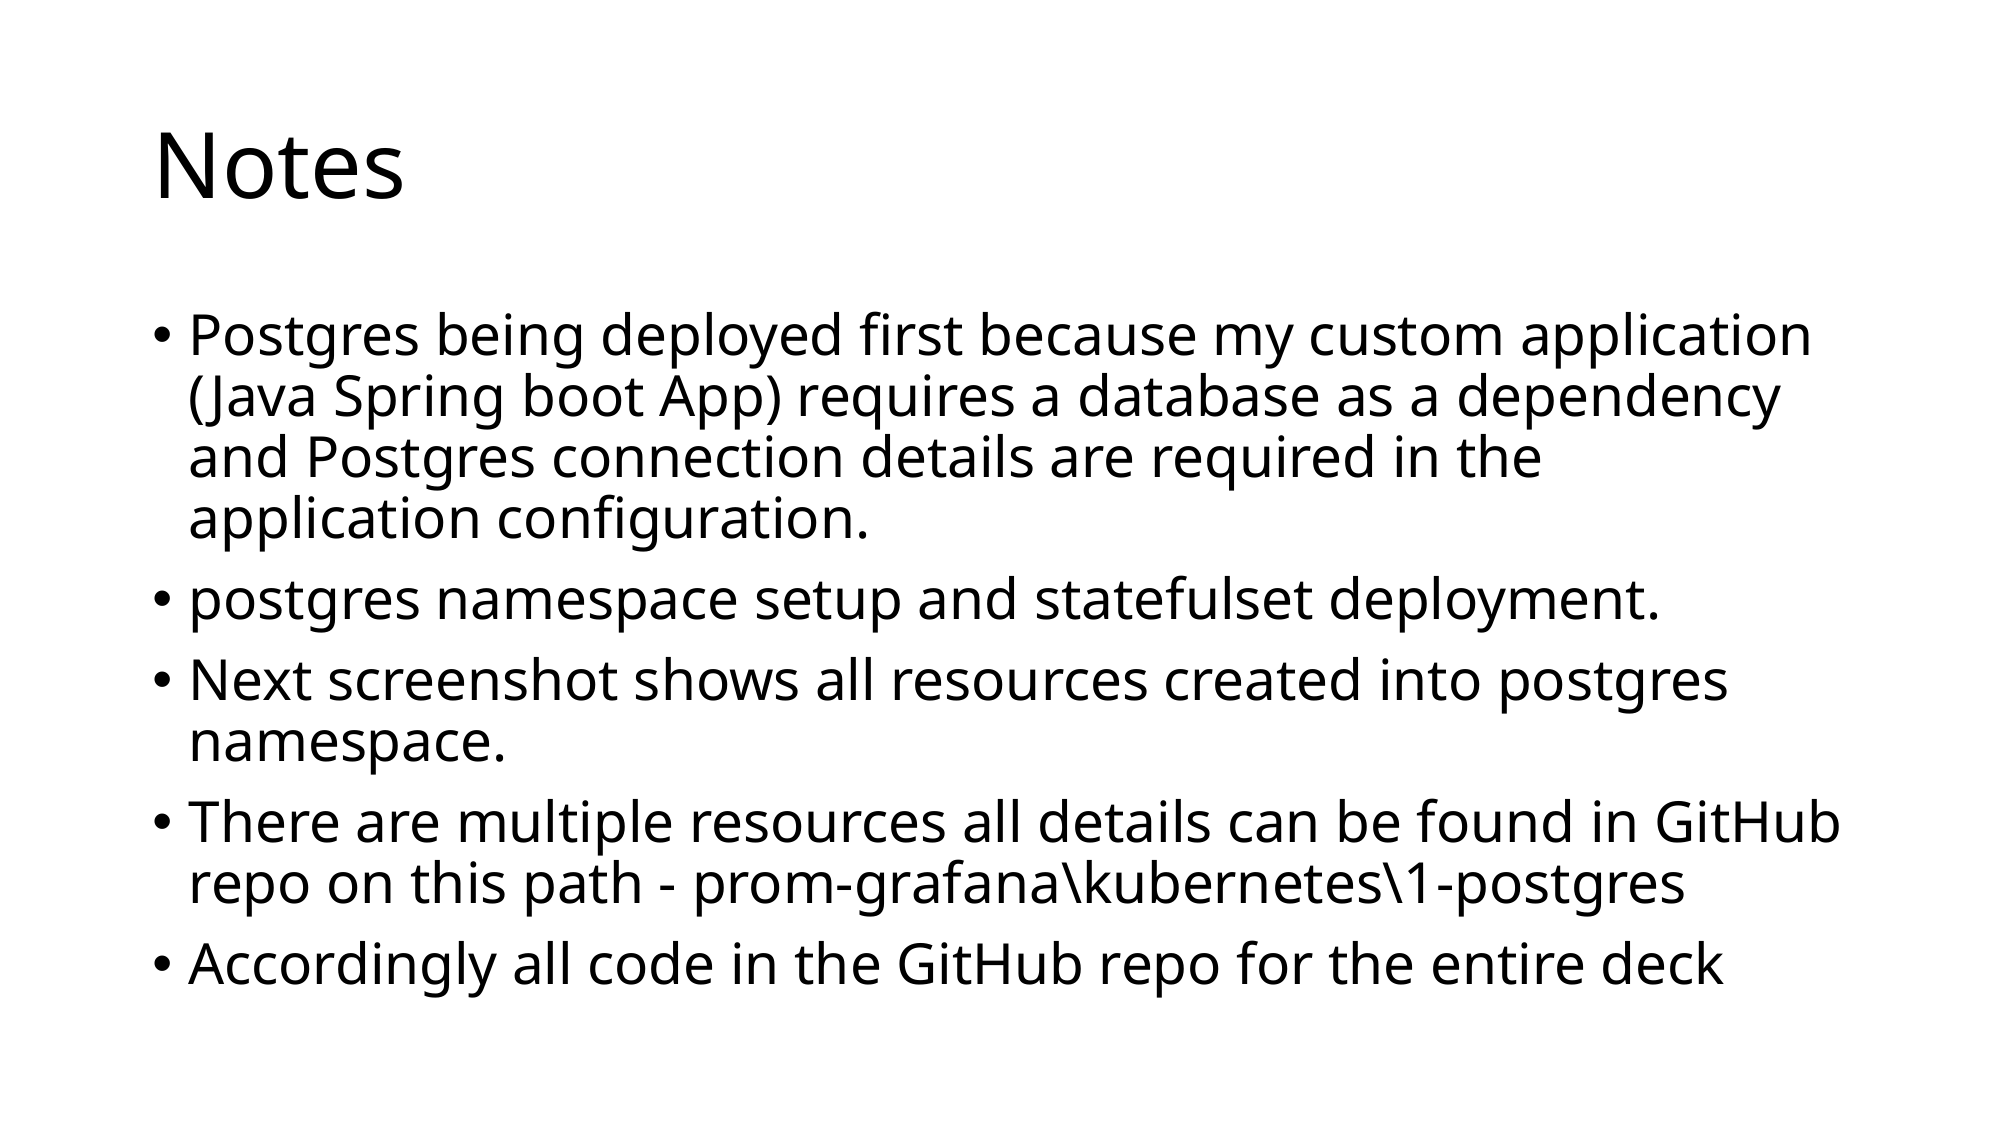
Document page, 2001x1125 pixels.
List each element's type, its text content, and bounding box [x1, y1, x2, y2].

title Notes [137, 59, 1863, 278]
list Postgres being deployed first because my custom application (Java Spring boot App) requires a database as a dependency and Postgres connection details are required in the application configuration. postgres namespace setup and statefulset deployment. Next screenshot shows all resources created into postgres namespace. There are multiple resources all details can be found in GitHub repo on this path - prom-grafana\kubernetes\1-postgres Accordingly all code in the GitHub repo for the entire deck [137, 299, 1863, 1014]
